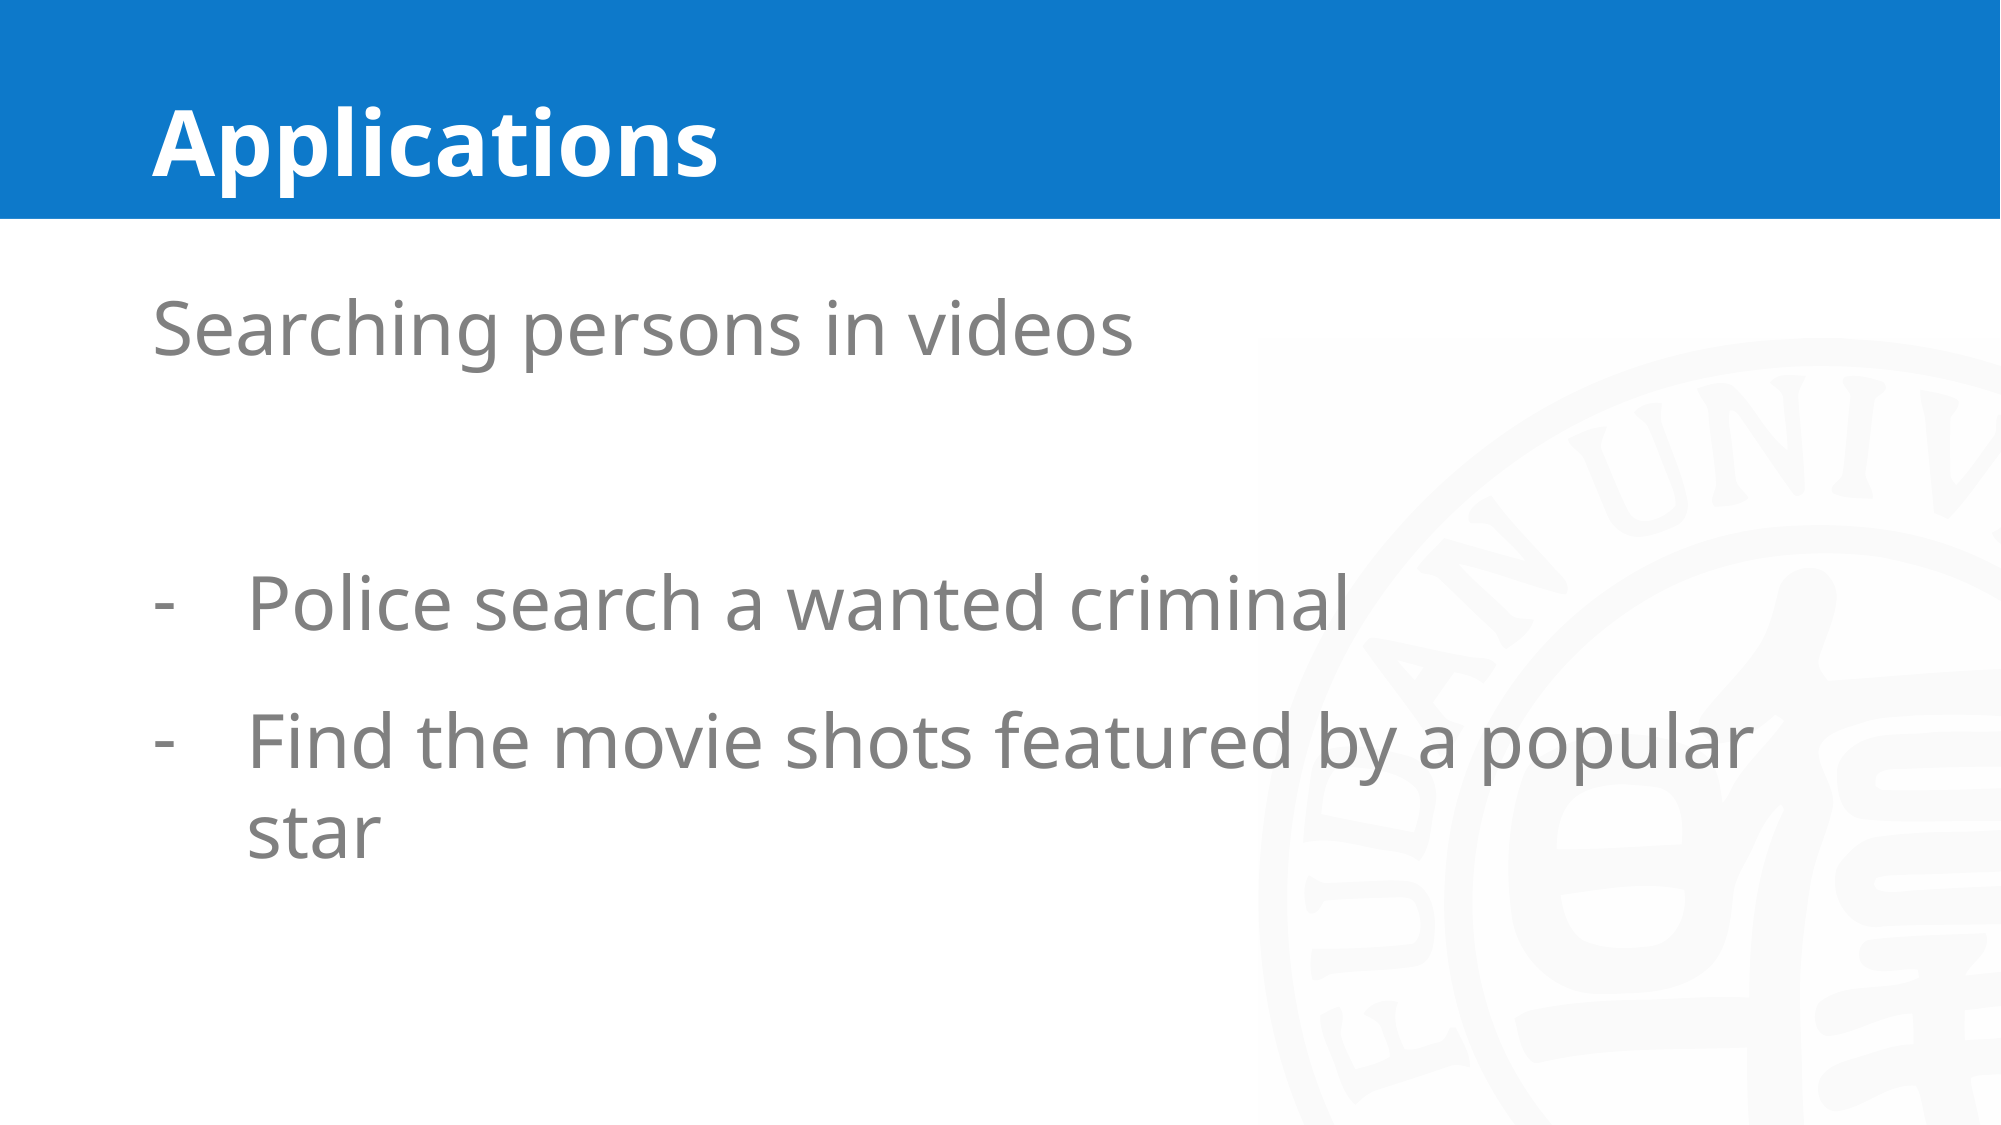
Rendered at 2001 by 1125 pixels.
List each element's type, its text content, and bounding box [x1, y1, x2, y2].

list Searching persons in videos Police search a wanted criminal Find the movie shots featured by a popular star [137, 288, 1863, 1003]
title Applications [137, 30, 1863, 249]
